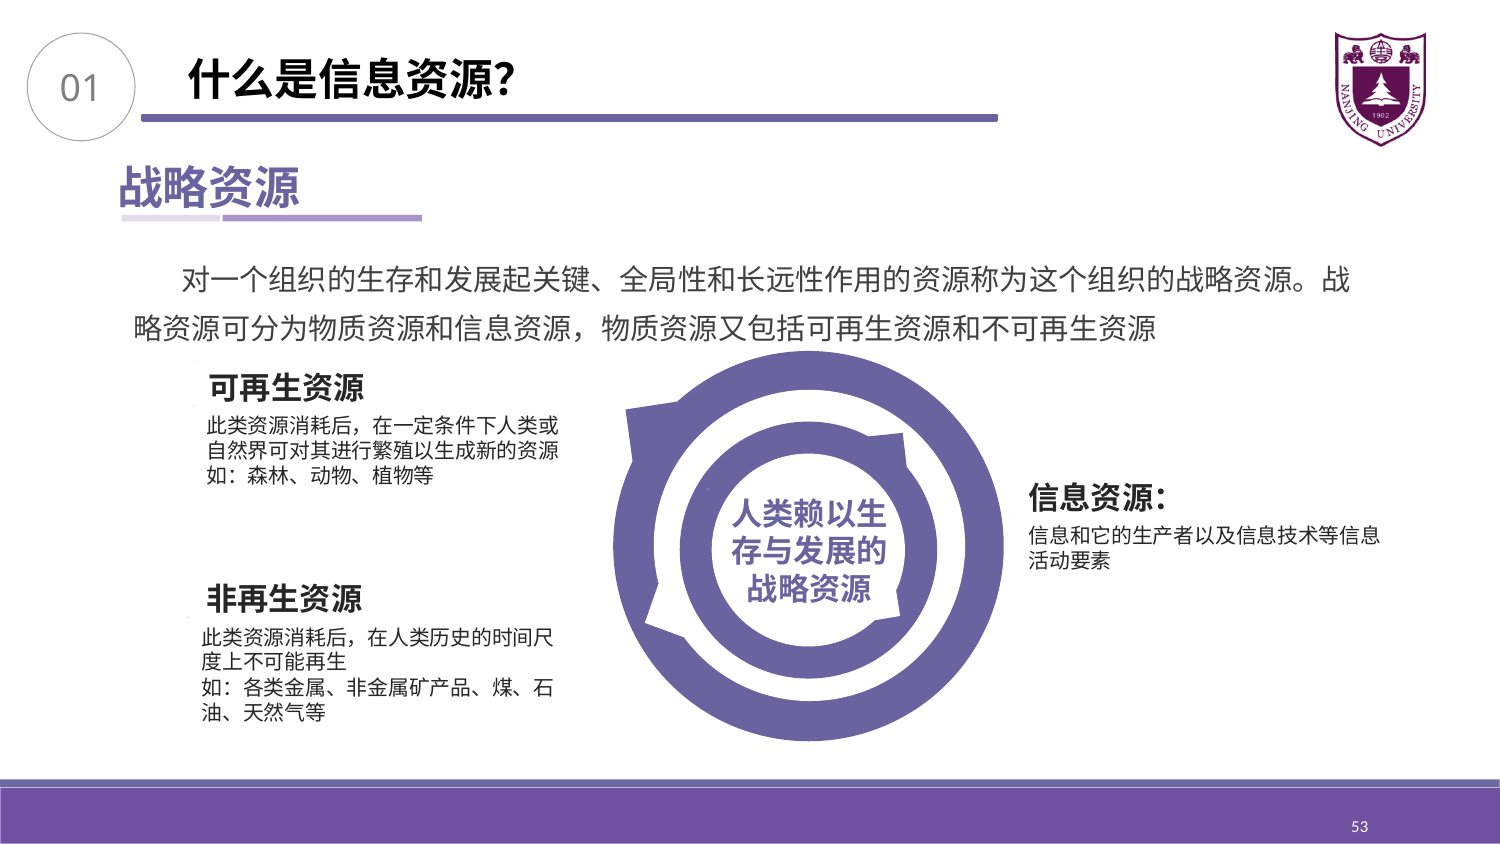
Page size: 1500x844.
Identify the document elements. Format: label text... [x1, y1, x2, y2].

slide_number 53 [1218, 803, 1380, 844]
text_box [221, 214, 423, 223]
picture [1334, 31, 1427, 147]
text_box 01 [25, 31, 137, 143]
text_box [1014, 470, 1401, 582]
text_box 战略资源 [102, 129, 422, 222]
text_box 对一个组织的生存和发展起关键、全局性和长远性作用的资源称为这个组织的战略资源。战略资源可分为物质资源和信息资源，物质资源又包括可再生资源和不可再生资源 [122, 242, 1353, 303]
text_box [191, 360, 578, 498]
text_box 什么是信息资源？ [175, 46, 549, 111]
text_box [186, 571, 591, 734]
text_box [612, 350, 1005, 742]
text_box [141, 114, 998, 122]
text_box [120, 214, 221, 223]
text_box [126, 236, 1477, 794]
